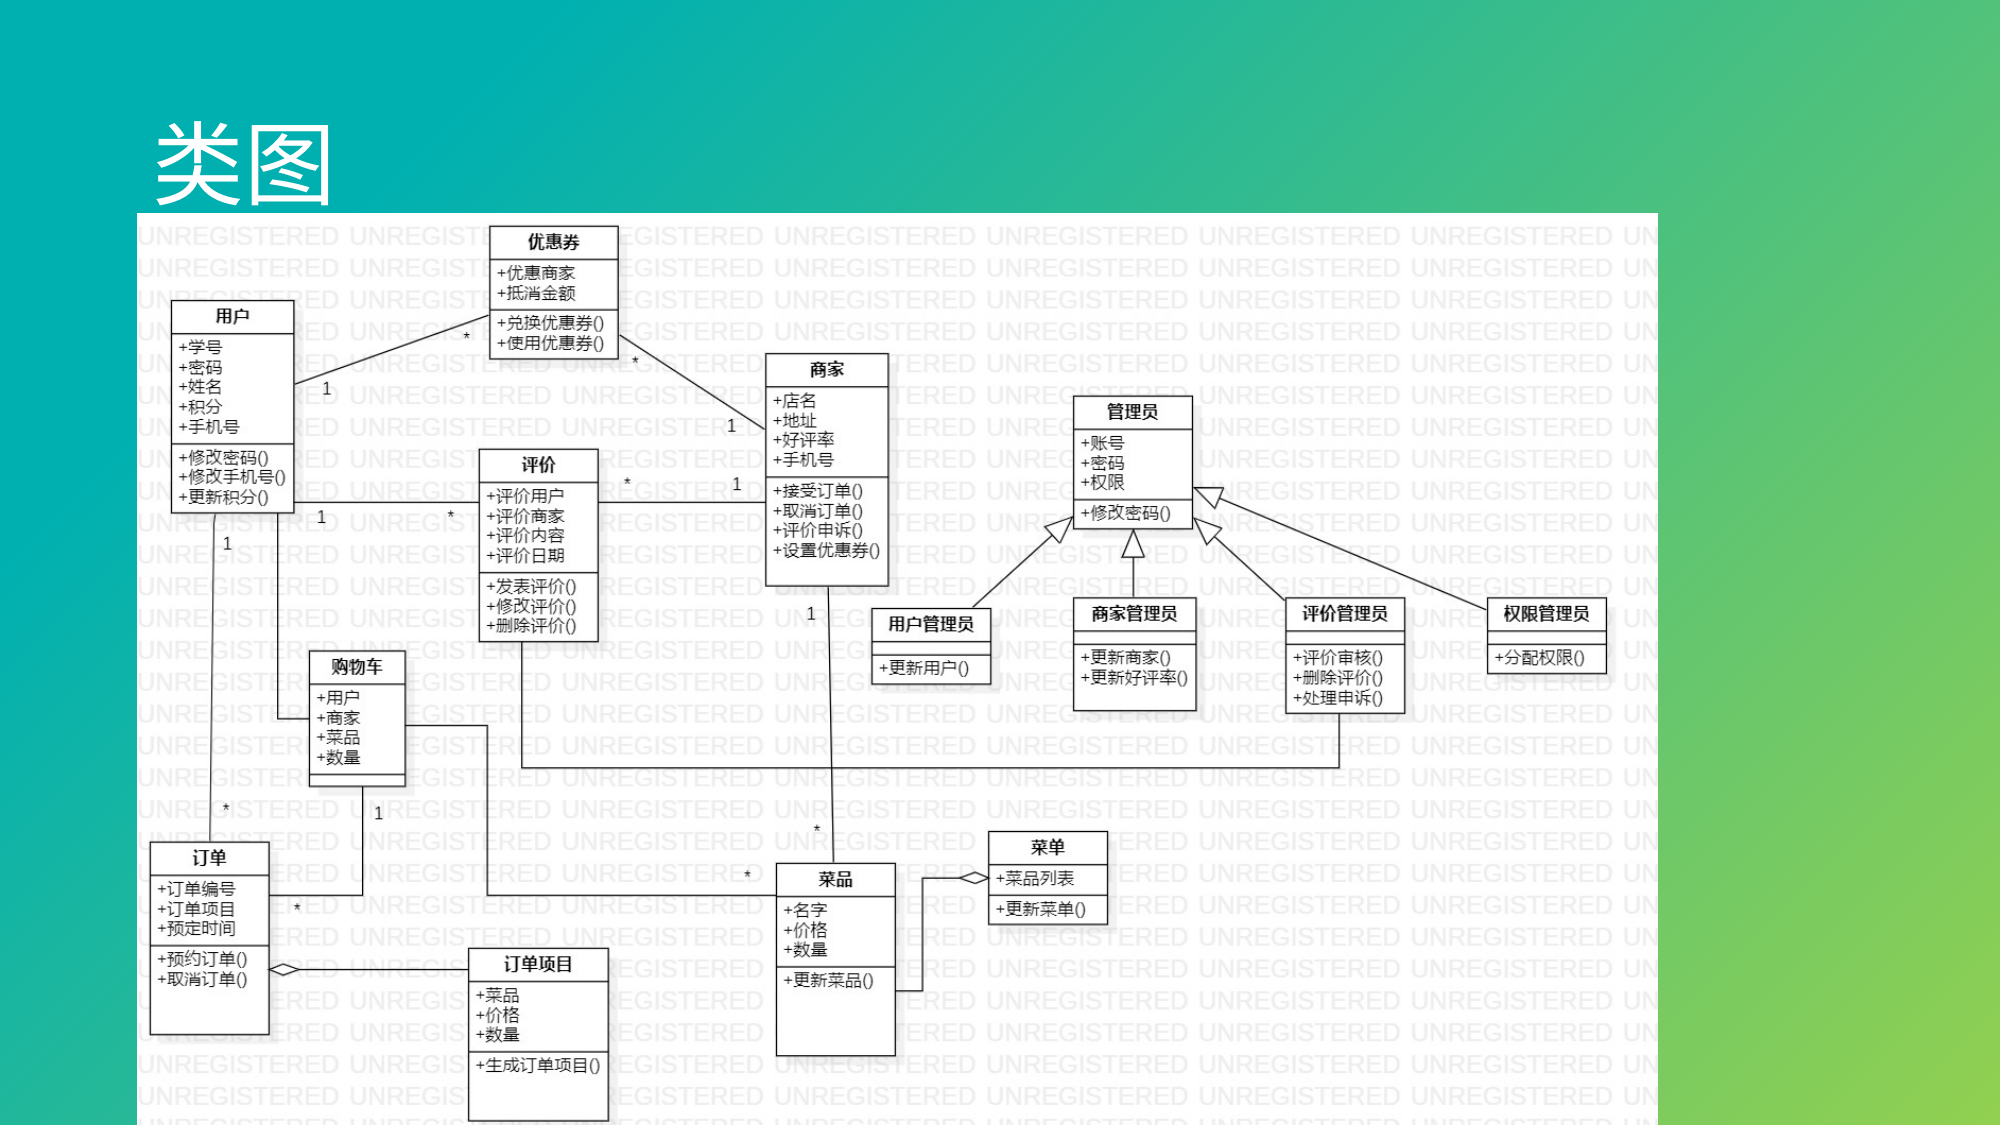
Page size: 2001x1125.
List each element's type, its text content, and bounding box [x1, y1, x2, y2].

picture [137, 213, 1658, 1125]
title 类图 [137, 59, 1863, 278]
